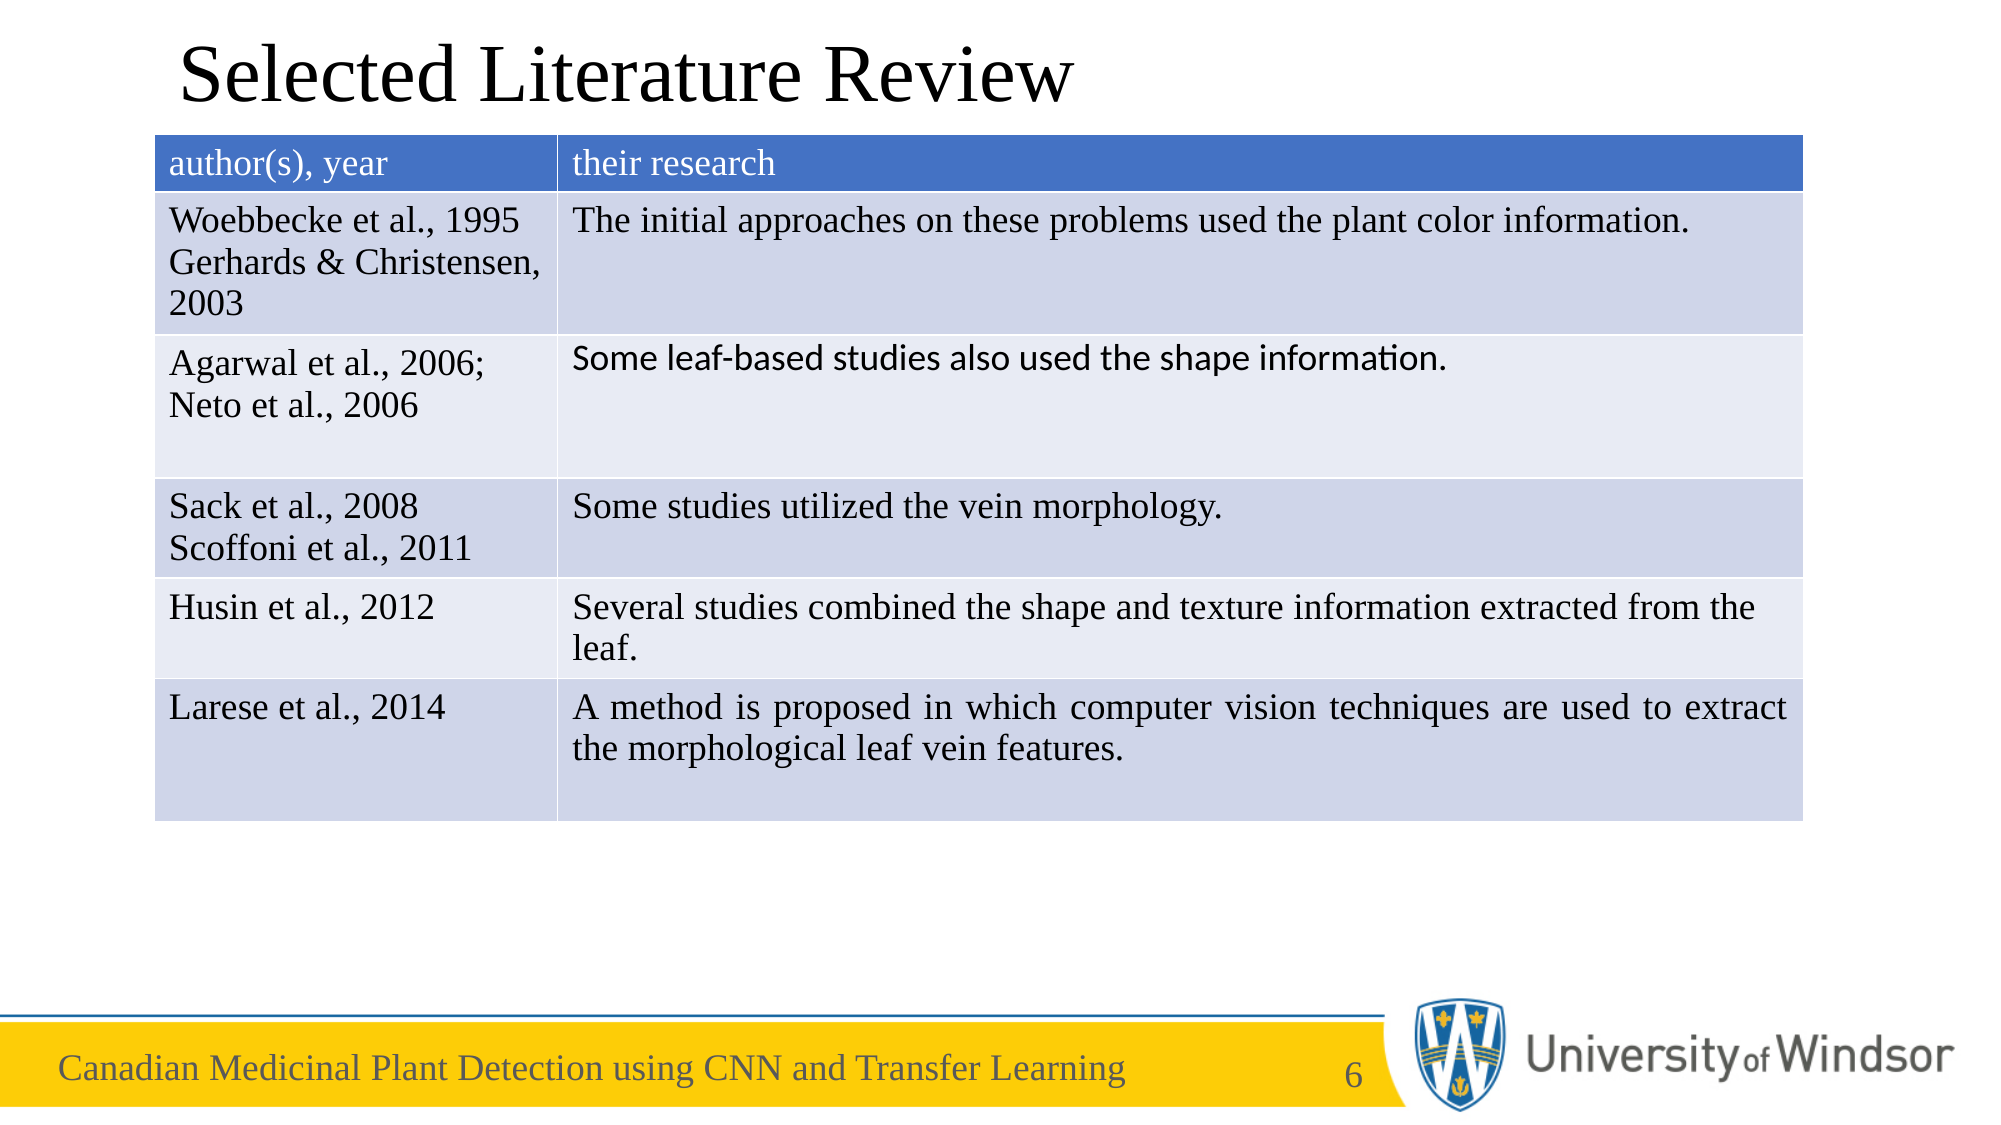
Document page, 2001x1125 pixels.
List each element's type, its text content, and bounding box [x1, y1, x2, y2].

title Selected Literature Review [163, 22, 1814, 128]
table_cell A method is proposed in which computer vision techniques are used to extract the morphological leaf vein features. [558, 679, 1803, 821]
slide_number 6 [1262, 1042, 1378, 1103]
table_cell The initial approaches on these problems used the plant color information. [558, 193, 1803, 334]
table_header author(s), year [155, 135, 557, 191]
table_cell Several studies combined the shape and texture information extracted from the leaf. [558, 579, 1803, 678]
table_cell Woebbecke et al., 1995 Gerhards & Christensen, 2003 [155, 193, 557, 334]
table_cell Agarwal et al., 2006; Neto et al., 2006 [155, 336, 557, 477]
table_header their research [558, 135, 1803, 191]
table_cell Larese et al., 2014 [155, 679, 557, 821]
table_cell Husin et al., 2012 [155, 579, 557, 678]
table_cell Some studies utilized the vein morphology. [558, 479, 1803, 577]
table_cell Some leaf-based studies also used the shape information. [558, 336, 1803, 477]
picture [0, 981, 2000, 1125]
table_cell Sack et al., 2008 Scoffoni et al., 2011 [155, 479, 557, 577]
